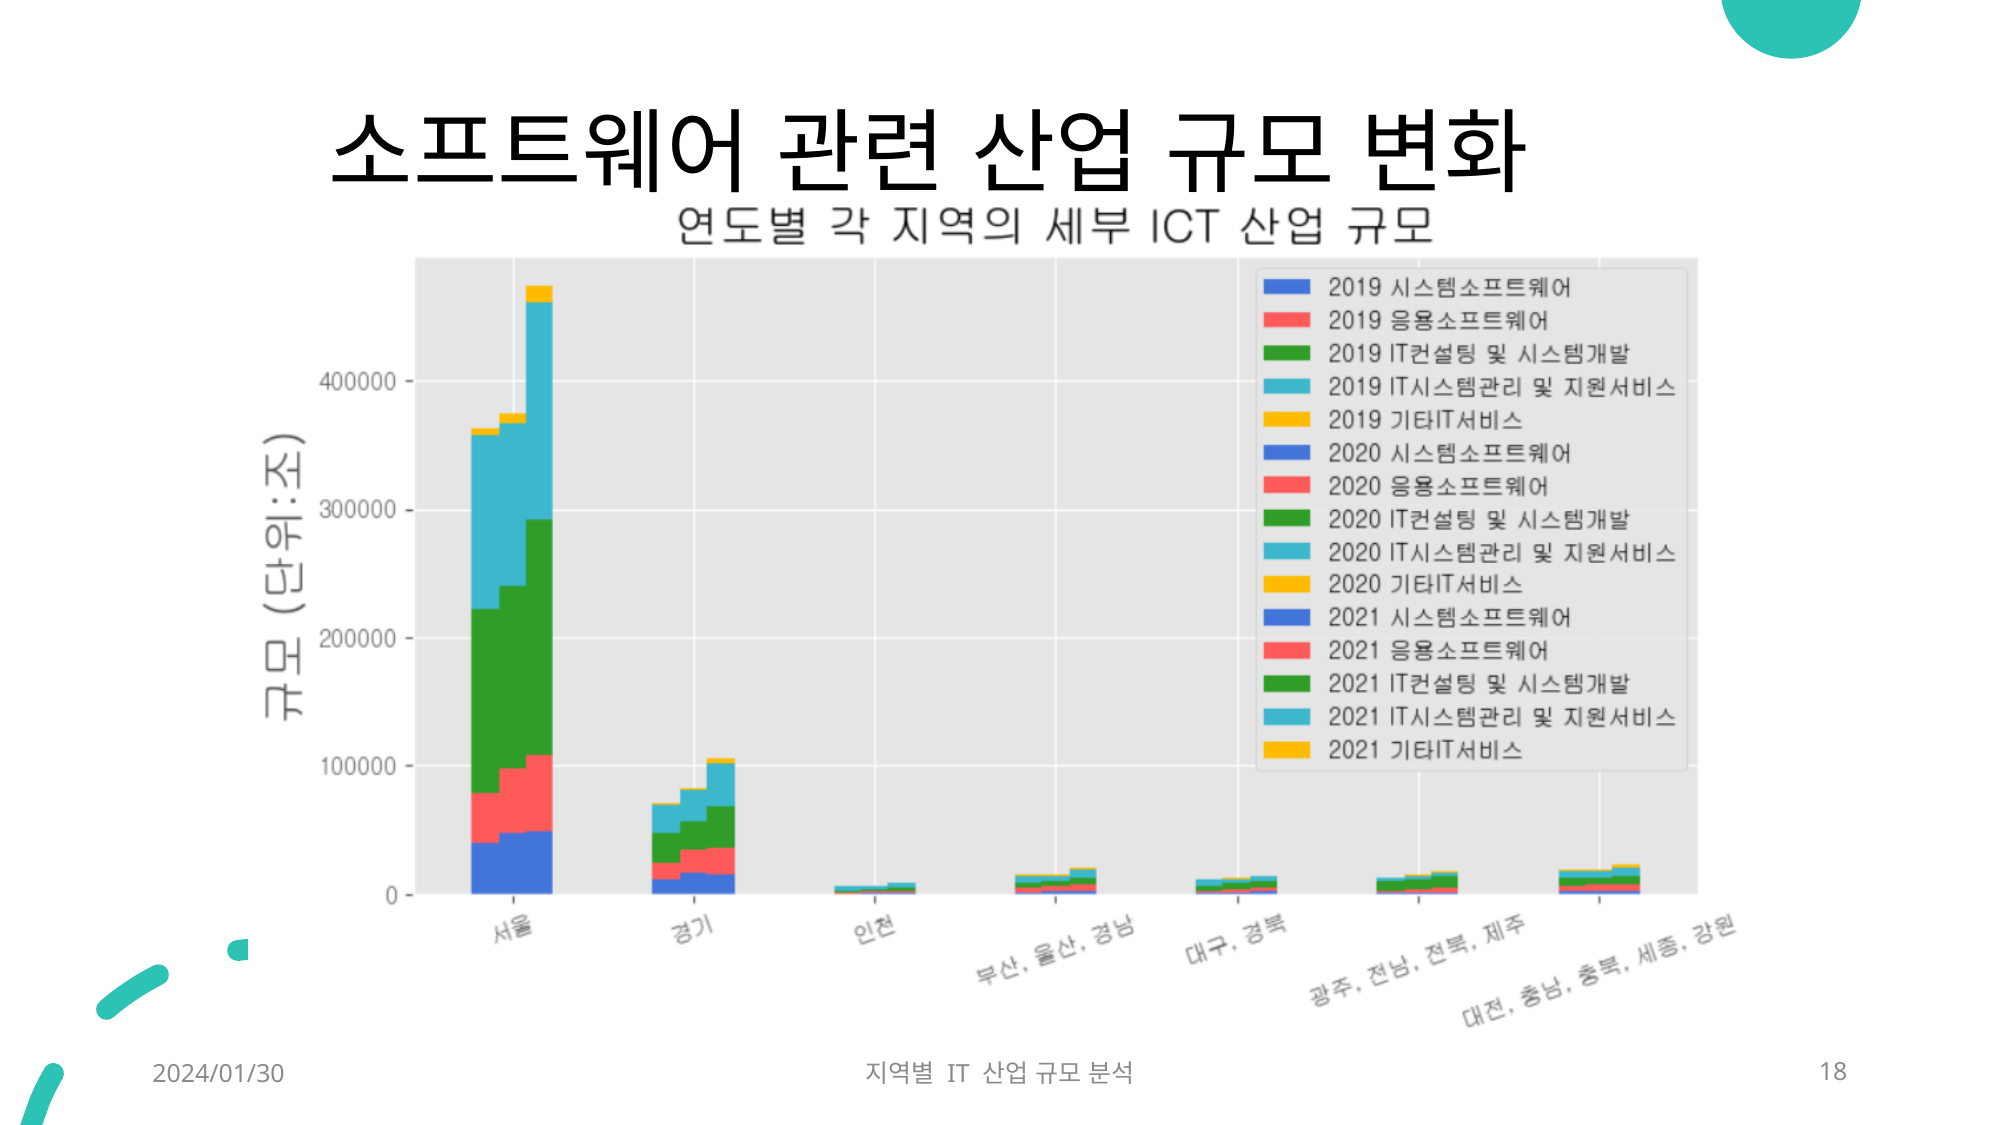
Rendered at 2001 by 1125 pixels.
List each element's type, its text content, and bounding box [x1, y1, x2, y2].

title 소프트웨어 관련 산업 규모 변화 [137, 47, 1863, 265]
picture [248, 201, 1752, 1043]
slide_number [137, 1042, 588, 1103]
footer 지역별 IT 산업 규모 분석 [662, 1043, 1338, 1103]
slide_number 18 [1412, 1042, 1863, 1103]
